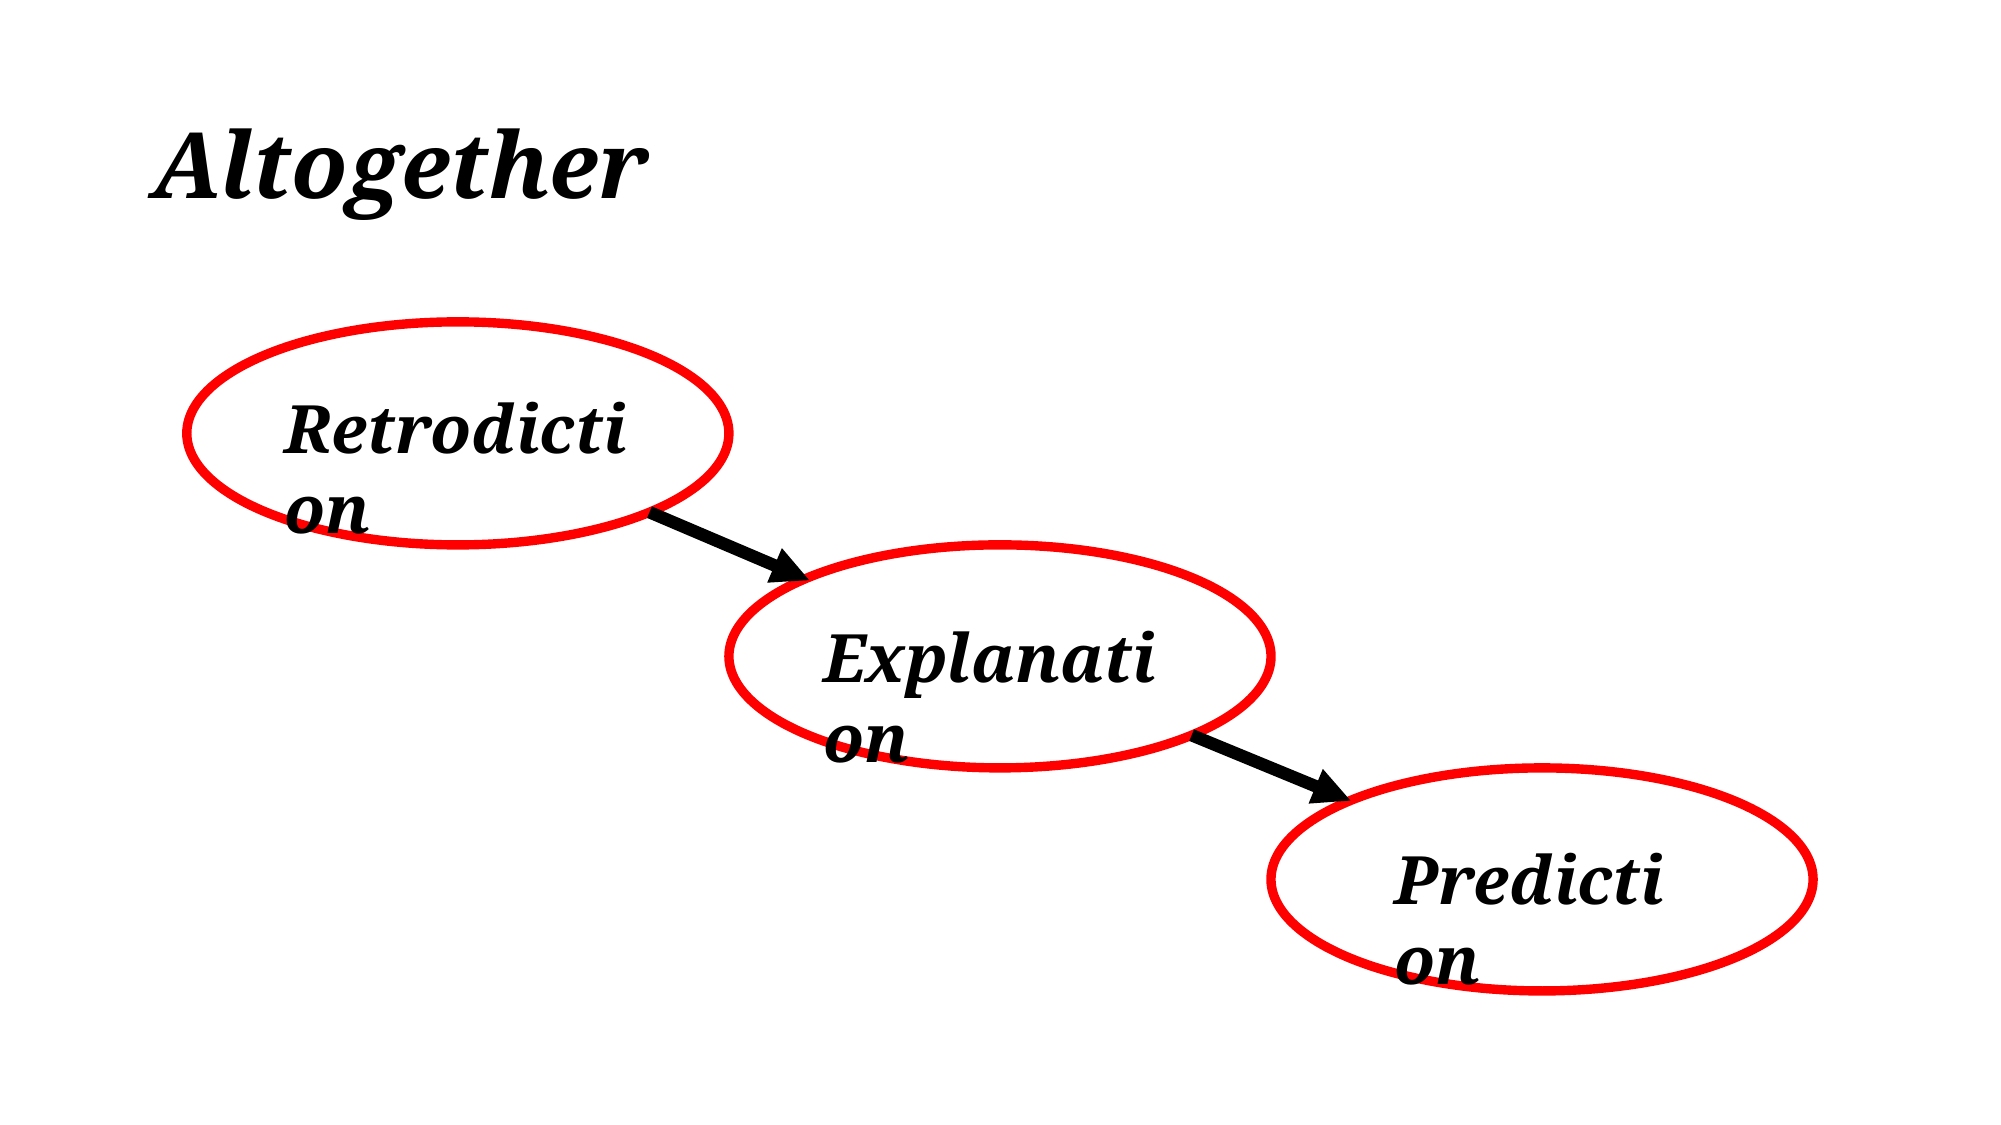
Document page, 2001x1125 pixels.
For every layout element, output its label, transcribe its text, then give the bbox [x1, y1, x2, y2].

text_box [186, 321, 1814, 992]
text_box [1191, 734, 1351, 801]
list [137, 299, 1863, 1014]
title Altogether [137, 59, 1863, 278]
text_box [648, 511, 810, 581]
